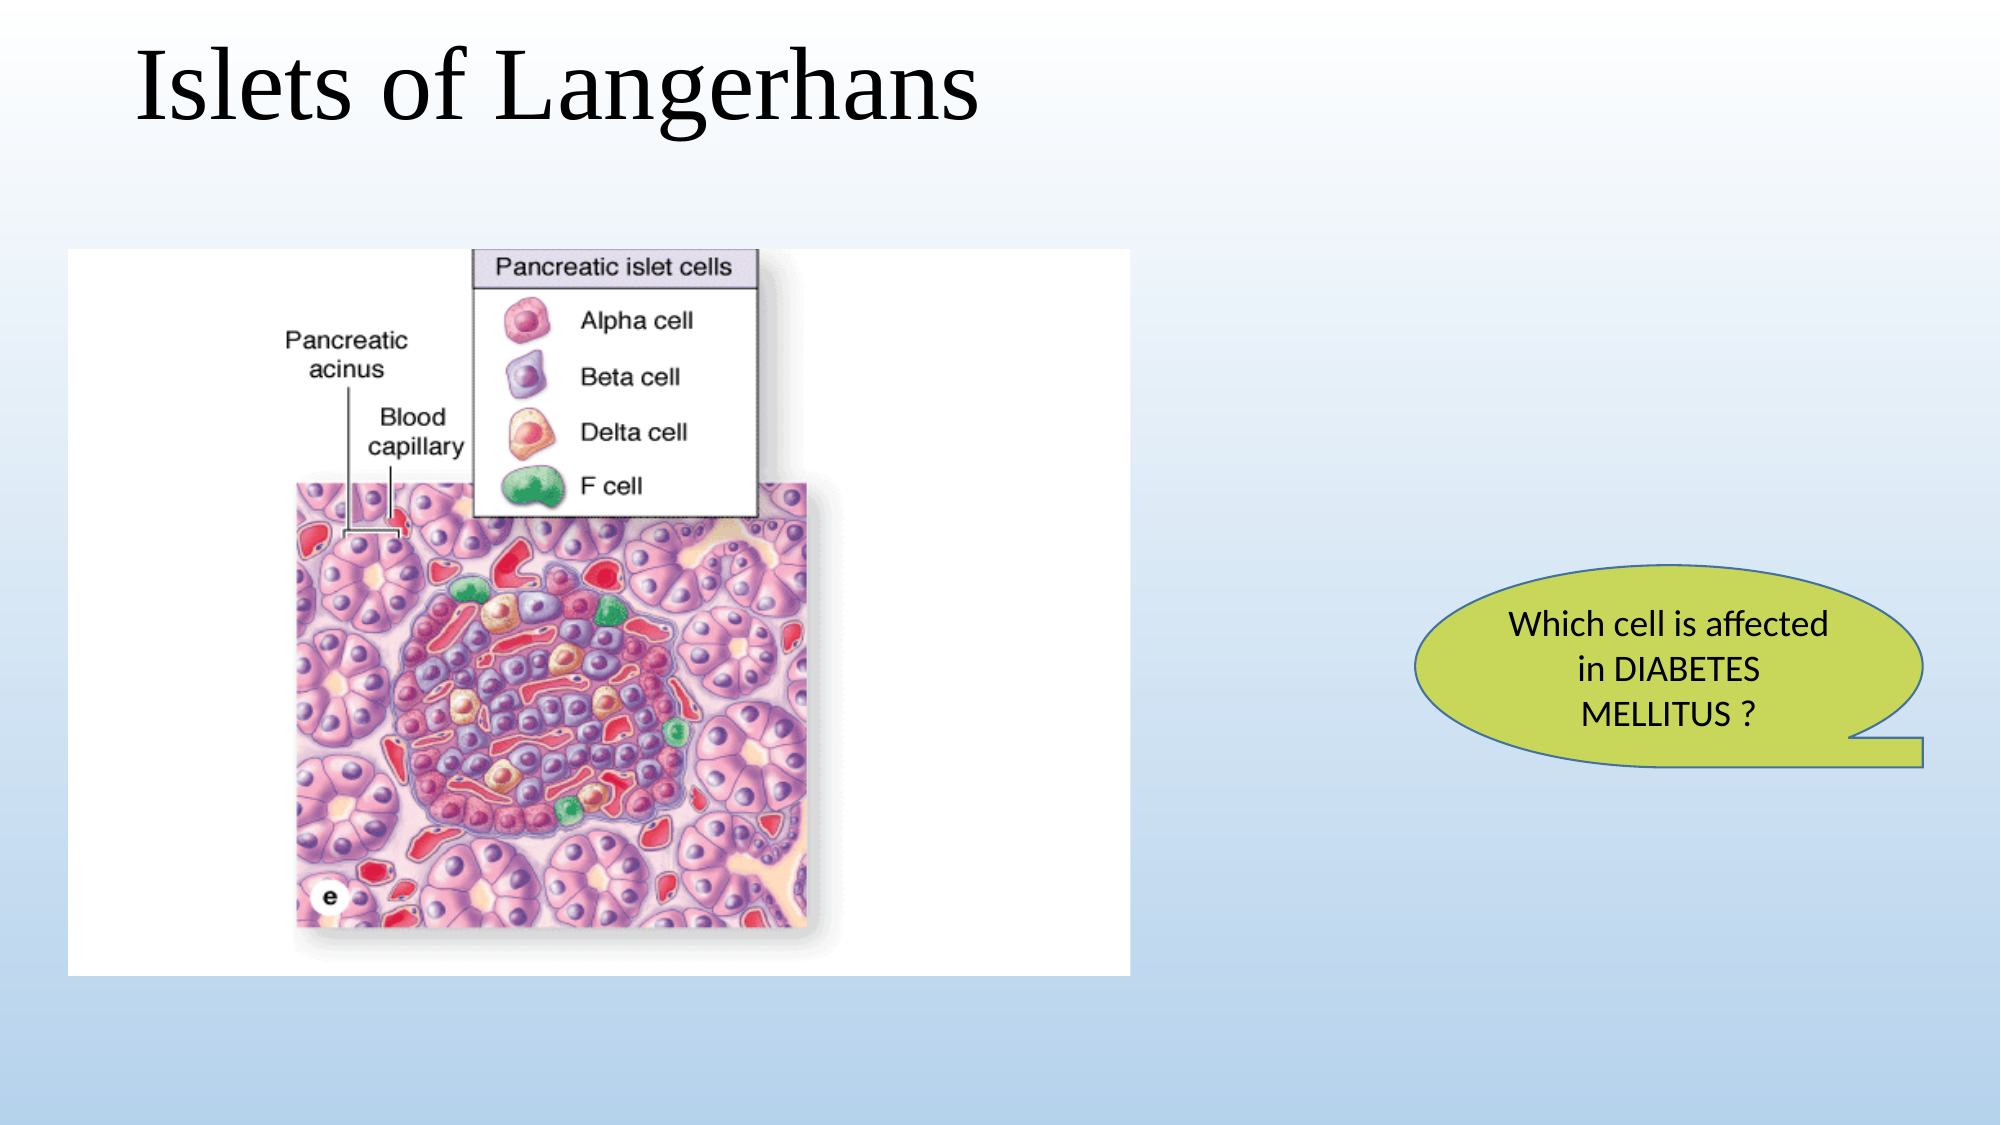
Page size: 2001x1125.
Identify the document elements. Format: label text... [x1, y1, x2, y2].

text_box Islets of Langerhans [132, 27, 1440, 143]
text_box Which cell is affected in DIABETES MELLITUS ? [1414, 564, 1924, 769]
picture [68, 249, 1131, 976]
